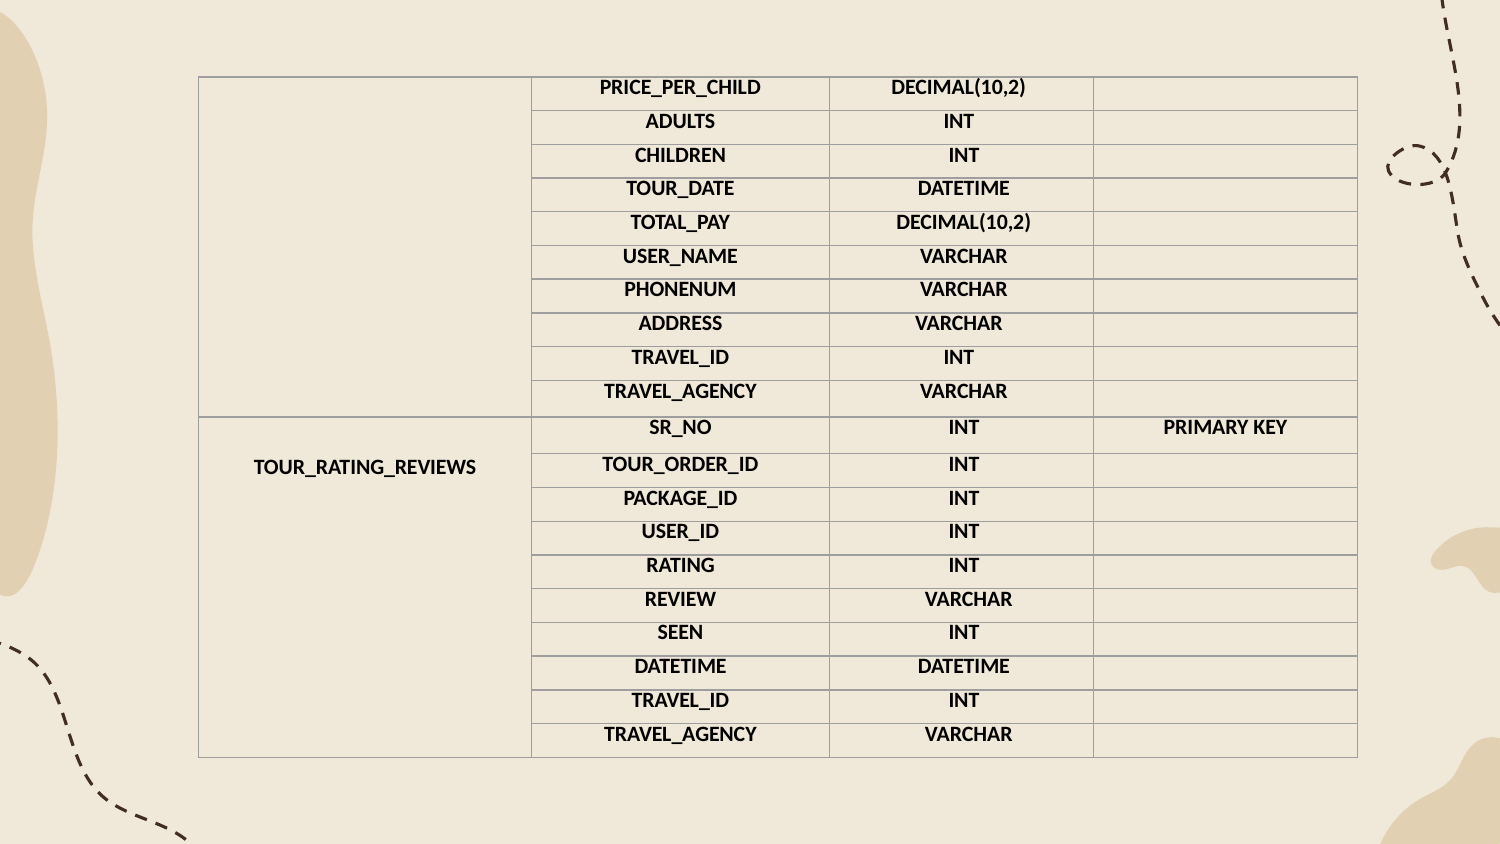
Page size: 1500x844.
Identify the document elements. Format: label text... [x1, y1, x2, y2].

table_cell INT [830, 556, 1093, 588]
table_cell PRIMARY KEY [1094, 418, 1357, 453]
table_cell [1094, 347, 1357, 380]
table_cell TOUR_RATING_REVIEWS [199, 418, 531, 757]
table_cell [1094, 246, 1357, 278]
table_cell DATETIME [830, 657, 1093, 689]
table_cell VARCHAR [830, 314, 1093, 346]
table_cell VARCHAR [830, 246, 1093, 278]
table_cell [1094, 657, 1357, 689]
table_cell [1094, 179, 1357, 211]
table_cell [1094, 381, 1357, 416]
table_cell INT [830, 623, 1093, 655]
table_cell [1094, 212, 1357, 245]
table_header [199, 78, 531, 416]
table_cell INT [830, 691, 1093, 723]
table_cell [1094, 589, 1357, 622]
table_cell INT [830, 145, 1093, 177]
table_cell RATING [532, 556, 829, 588]
table_cell DECIMAL(10,2) [830, 212, 1093, 245]
table_cell USER_NAME [532, 246, 829, 278]
table_cell [1094, 111, 1357, 144]
table_cell INT [830, 418, 1093, 453]
table_cell TRAVEL_AGENCY [532, 381, 829, 416]
table_cell DATETIME [532, 657, 829, 689]
table_cell VARCHAR [830, 724, 1093, 757]
table_cell REVIEW [532, 589, 829, 622]
table_cell INT [830, 488, 1093, 521]
table_header DECIMAL(10,2) [830, 78, 1093, 110]
table_cell CHILDREN [532, 145, 829, 177]
table_cell ADULTS [532, 111, 829, 144]
table_cell TOTAL_PAY [532, 212, 829, 245]
table_cell [1094, 522, 1357, 554]
table_cell INT [830, 454, 1093, 487]
table_cell USER_ID [532, 522, 829, 554]
table_cell VARCHAR [830, 589, 1093, 622]
table_cell PHONENUM [532, 280, 829, 312]
table_cell [1094, 488, 1357, 521]
table_cell TRAVEL_AGENCY [532, 724, 829, 757]
table_cell SR_NO [532, 418, 829, 453]
table_cell ADDRESS [532, 314, 829, 346]
table_cell [1094, 314, 1357, 346]
table_cell INT [830, 347, 1093, 380]
table_cell SEEN [532, 623, 829, 655]
table_header [1094, 78, 1357, 110]
table_cell DATETIME [830, 179, 1093, 211]
table_cell VARCHAR [830, 381, 1093, 416]
table_cell VARCHAR [830, 280, 1093, 312]
table_cell INT [830, 522, 1093, 554]
table_cell [1094, 691, 1357, 723]
table_cell [1094, 556, 1357, 588]
table_cell PACKAGE_ID [532, 488, 829, 521]
table_header PRICE_PER_CHILD [532, 78, 829, 110]
table_cell [1094, 280, 1357, 312]
table_cell TOUR_DATE [532, 179, 829, 211]
table_cell TRAVEL_ID [532, 347, 829, 380]
table_cell INT [830, 111, 1093, 144]
table_cell TRAVEL_ID [532, 691, 829, 723]
table_cell [1094, 724, 1357, 757]
table_cell TOUR_ORDER_ID [532, 454, 829, 487]
table_cell [1094, 454, 1357, 487]
table_cell [1094, 145, 1357, 177]
table_cell [1094, 623, 1357, 655]
